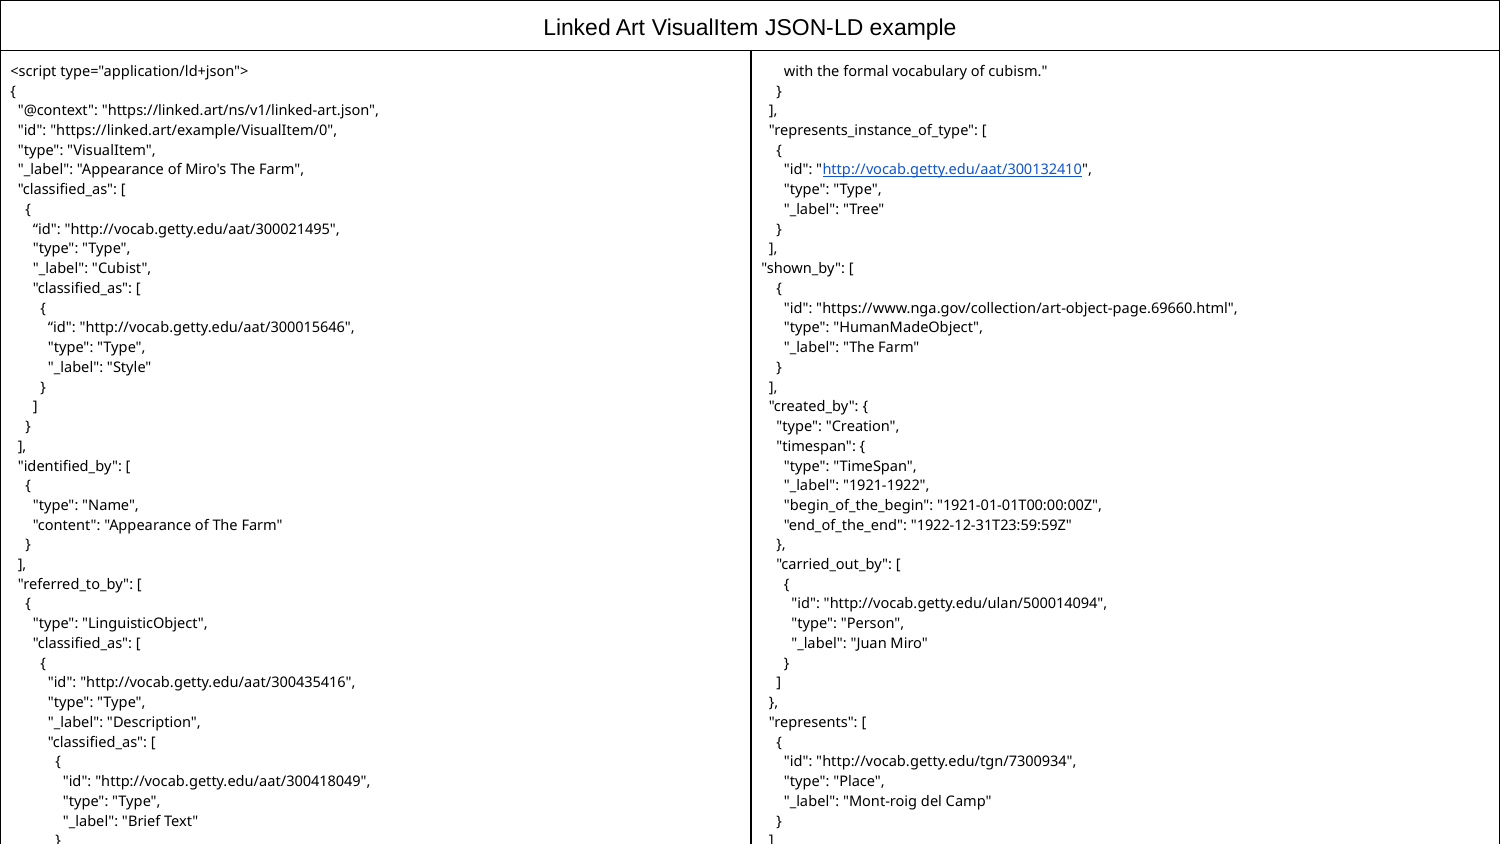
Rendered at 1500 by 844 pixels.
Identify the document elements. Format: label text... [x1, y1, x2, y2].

table_cell with the formal vocabulary of cubism." } ], "represents_instance_of_type": [ { "id": "http://vocab.getty.edu/aat/300132410", "type": "Type", "_label": "Tree" } ], "shown_by": [ { "id": "https://www.nga.gov/collection/art-object-page.69660.html", "type": "HumanMadeObject", "_label": "The Farm" } ], "created_by": { "type": "Creation", "timespan": { "type": "TimeSpan", "_label": "1921-1922", "begin_of_the_begin": "1921-01-01T00:00:00Z", "end_of_the_end": "1922-12-31T23:59:59Z" }, "carried_out_by": [ { "id": "http://vocab.getty.edu/ulan/500014094", "type": "Person", "_label": "Juan Miro" } ] }, "represents": [ { "id": "http://vocab.getty.edu/tgn/7300934", "type": "Place", "_label": "Mont-roig del Camp" } ] } [752, 51, 1499, 844]
table_cell <script type="application/ld+json"> { "@context": "https://linked.art/ns/v1/linked-art.json", "id": "https://linked.art/example/VisualItem/0", "type": "VisualItem", "_label": "Appearance of Miro's The Farm", "classified_as": [ { “id": "http://vocab.getty.edu/aat/300021495", "type": "Type", "_label": "Cubist", "classified_as": [ { “id": "http://vocab.getty.edu/aat/300015646", "type": "Type", "_label": "Style" } ] } ], "identified_by": [ { "type": "Name", "content": "Appearance of The Farm" } ], "referred_to_by": [ { "type": "LinguisticObject", "classified_as": [ { "id": "http://vocab.getty.edu/aat/300435416", "type": "Type", "_label": "Description", "classified_as": [ { "id": "http://vocab.getty.edu/aat/300418049", "type": "Type", "_label": "Brief Text" } ] } ], "content": "A brilliant amalgamation of an intense, even primitive, realism [1, 51, 750, 844]
table_header Linked Art VisualItem JSON-LD example [1, 1, 1499, 50]
